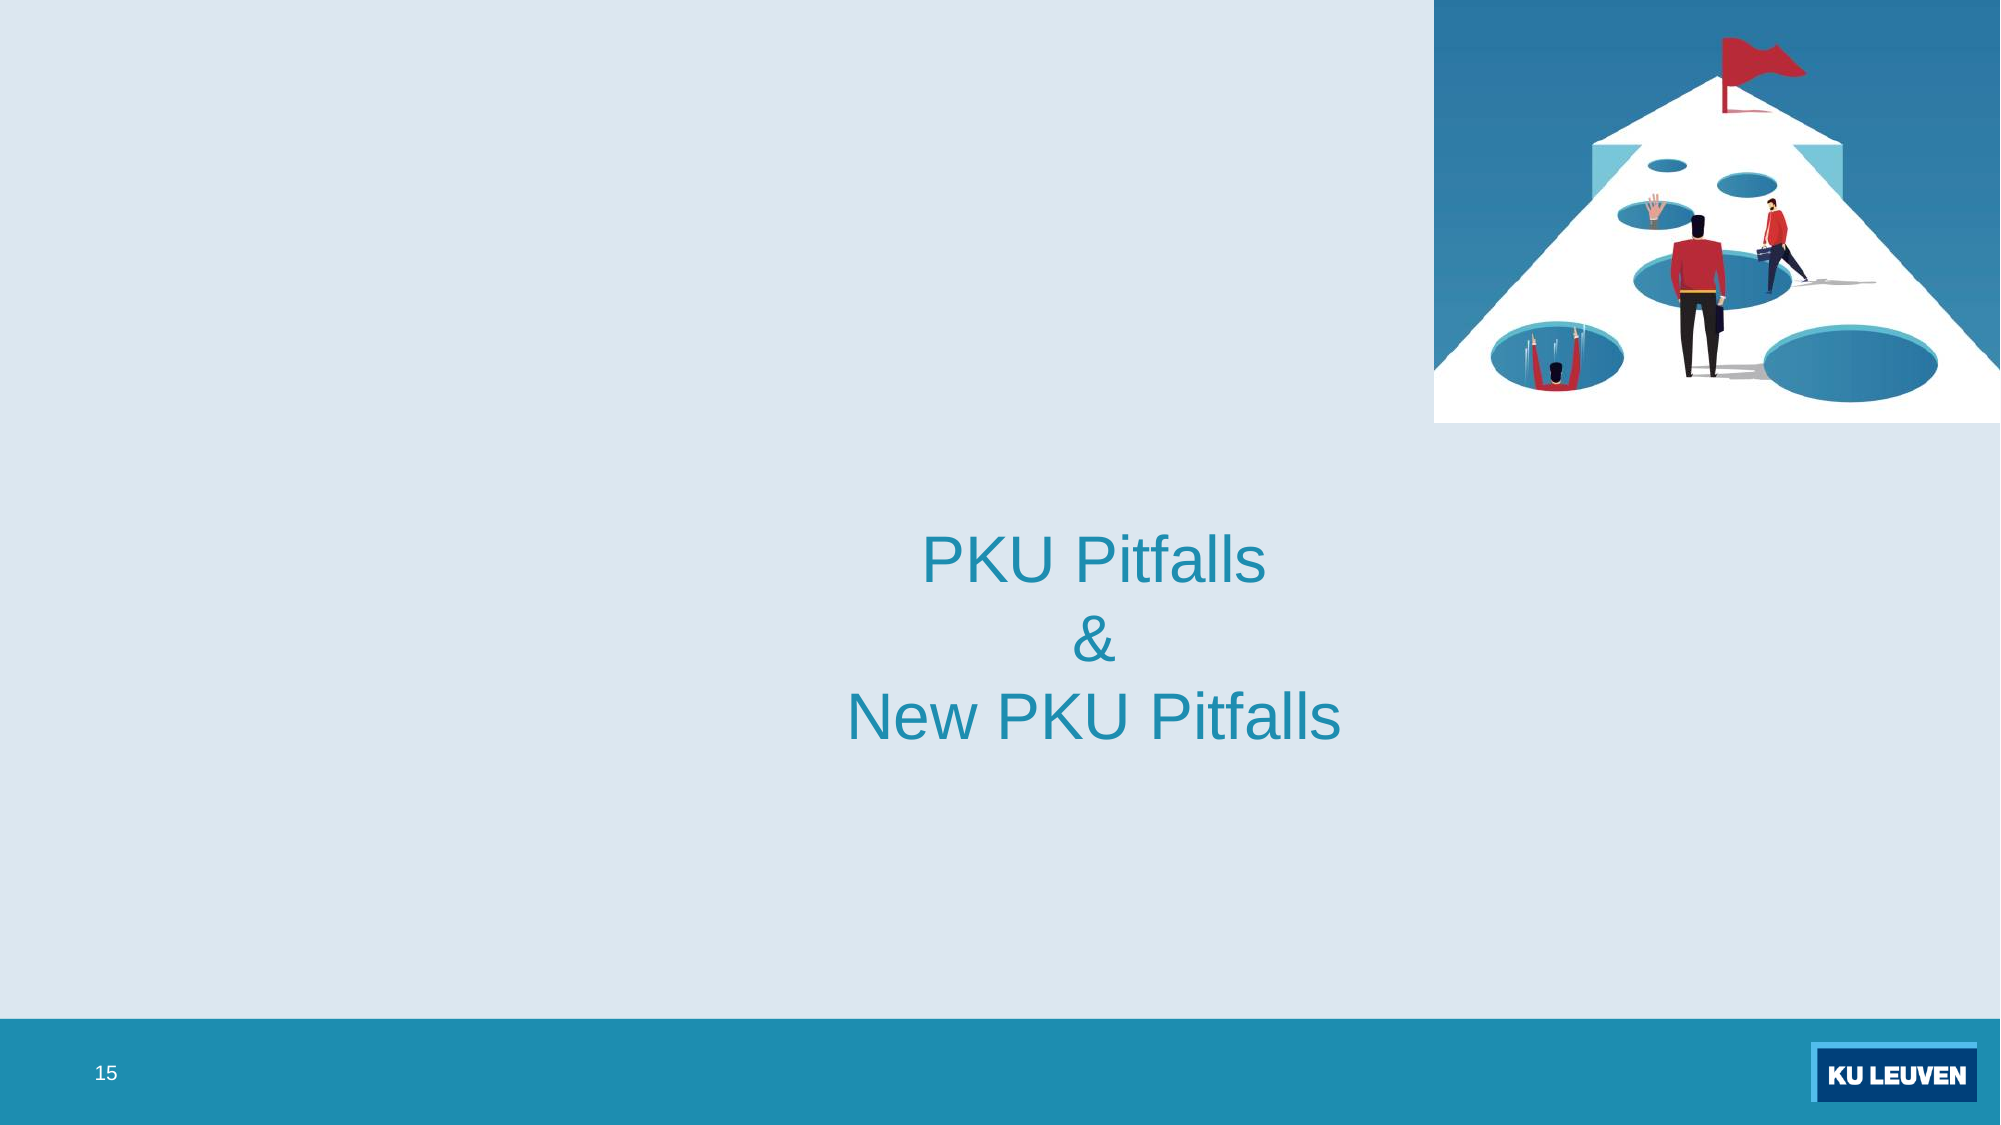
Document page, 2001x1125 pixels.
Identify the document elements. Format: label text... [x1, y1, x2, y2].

picture [1434, 0, 2000, 423]
text_box PKU Pitfalls & New PKU Pitfalls [557, 515, 1632, 753]
slide_number 15 [94, 1018, 201, 1125]
picture [1811, 1042, 1977, 1102]
